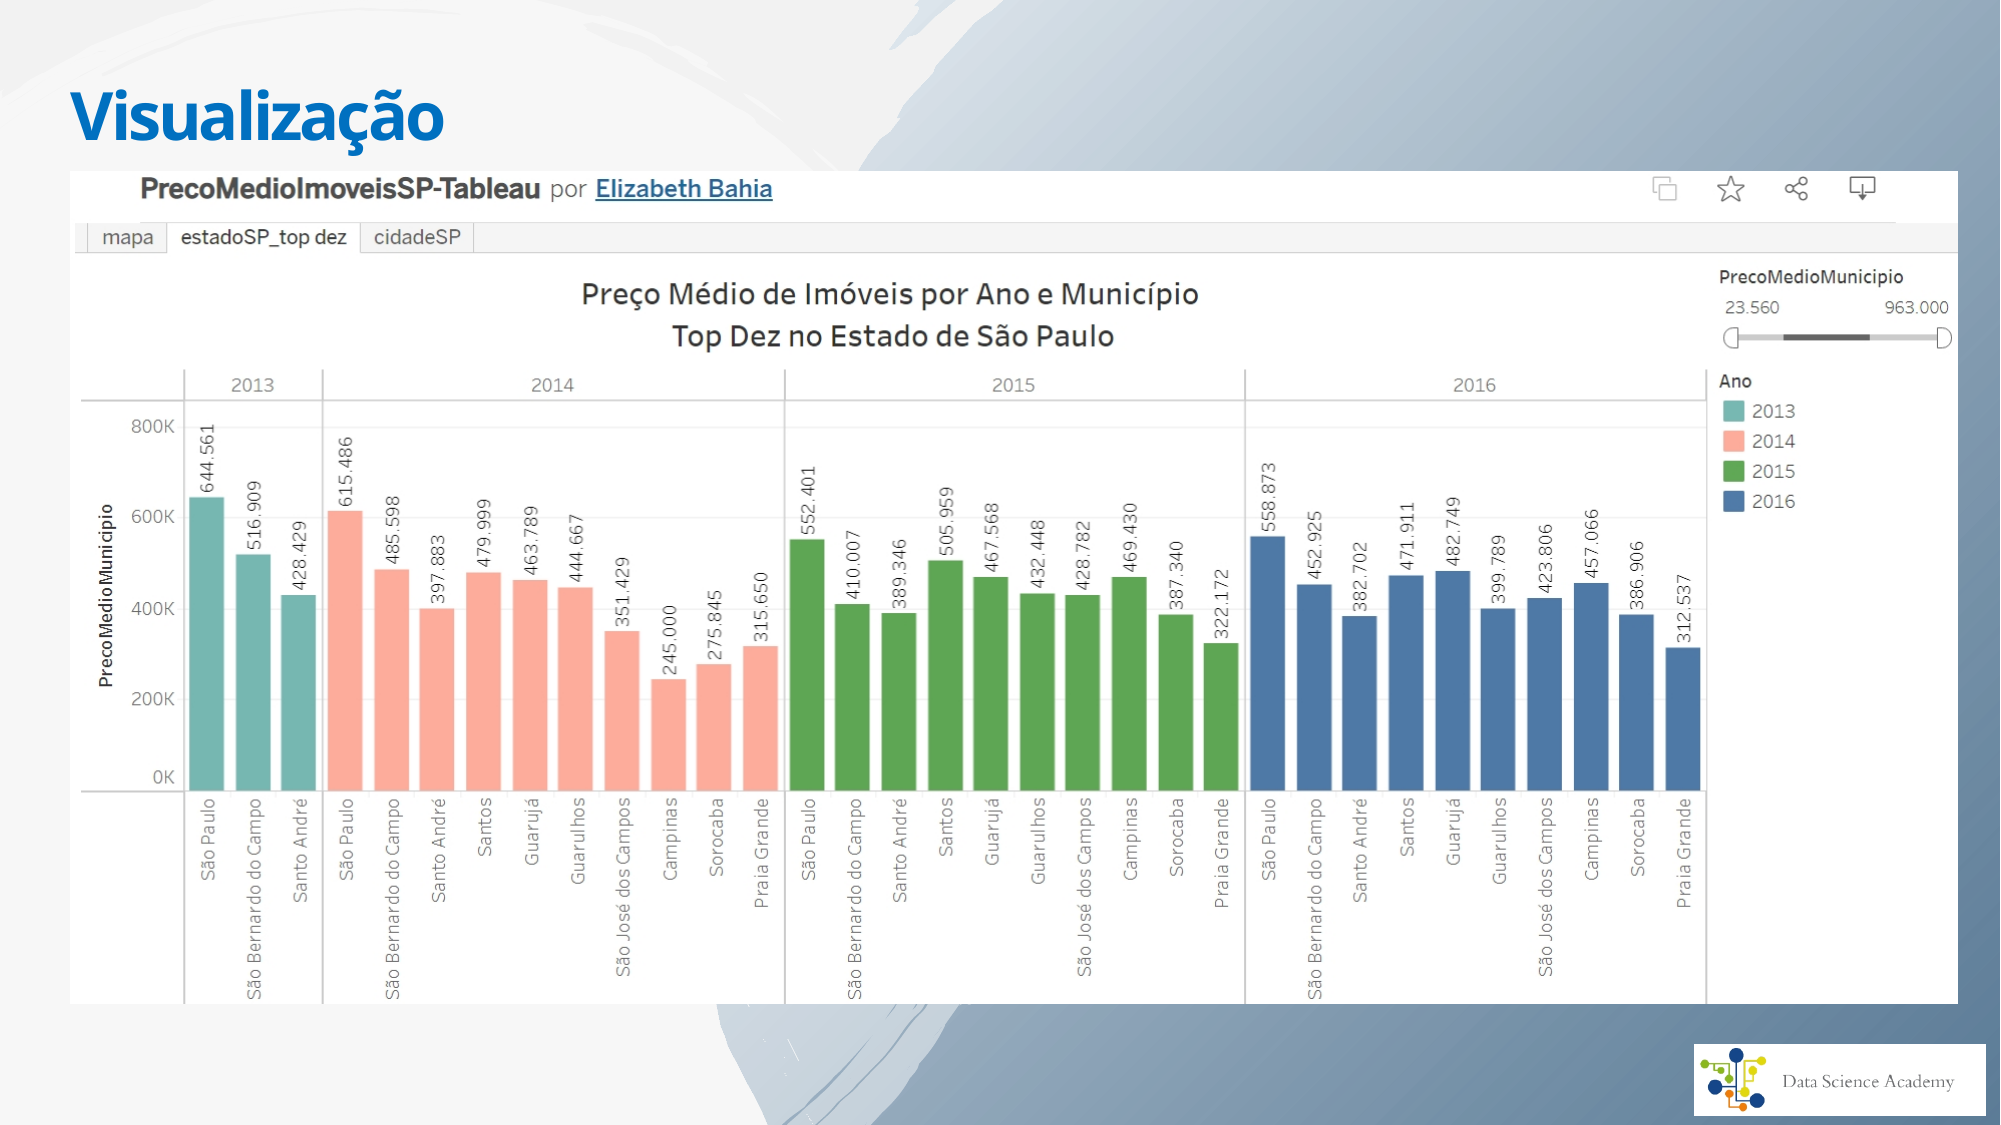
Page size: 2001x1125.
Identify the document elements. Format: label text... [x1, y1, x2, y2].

picture [70, 171, 1958, 1004]
picture [1694, 1044, 1986, 1116]
title Visualização [70, 83, 1930, 155]
